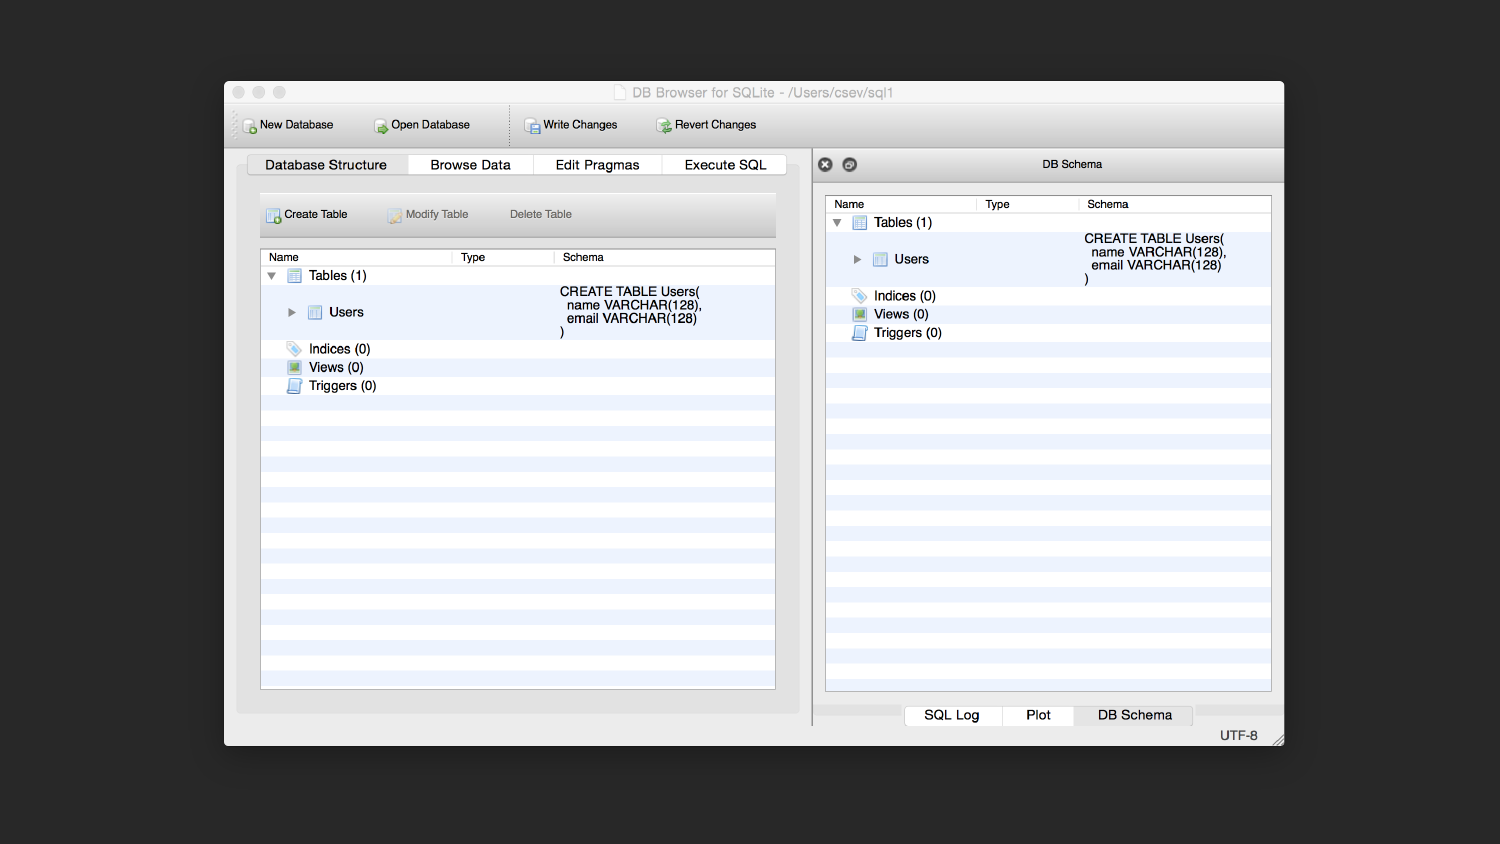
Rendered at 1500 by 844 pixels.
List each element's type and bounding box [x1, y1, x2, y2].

picture [181, 45, 1327, 797]
